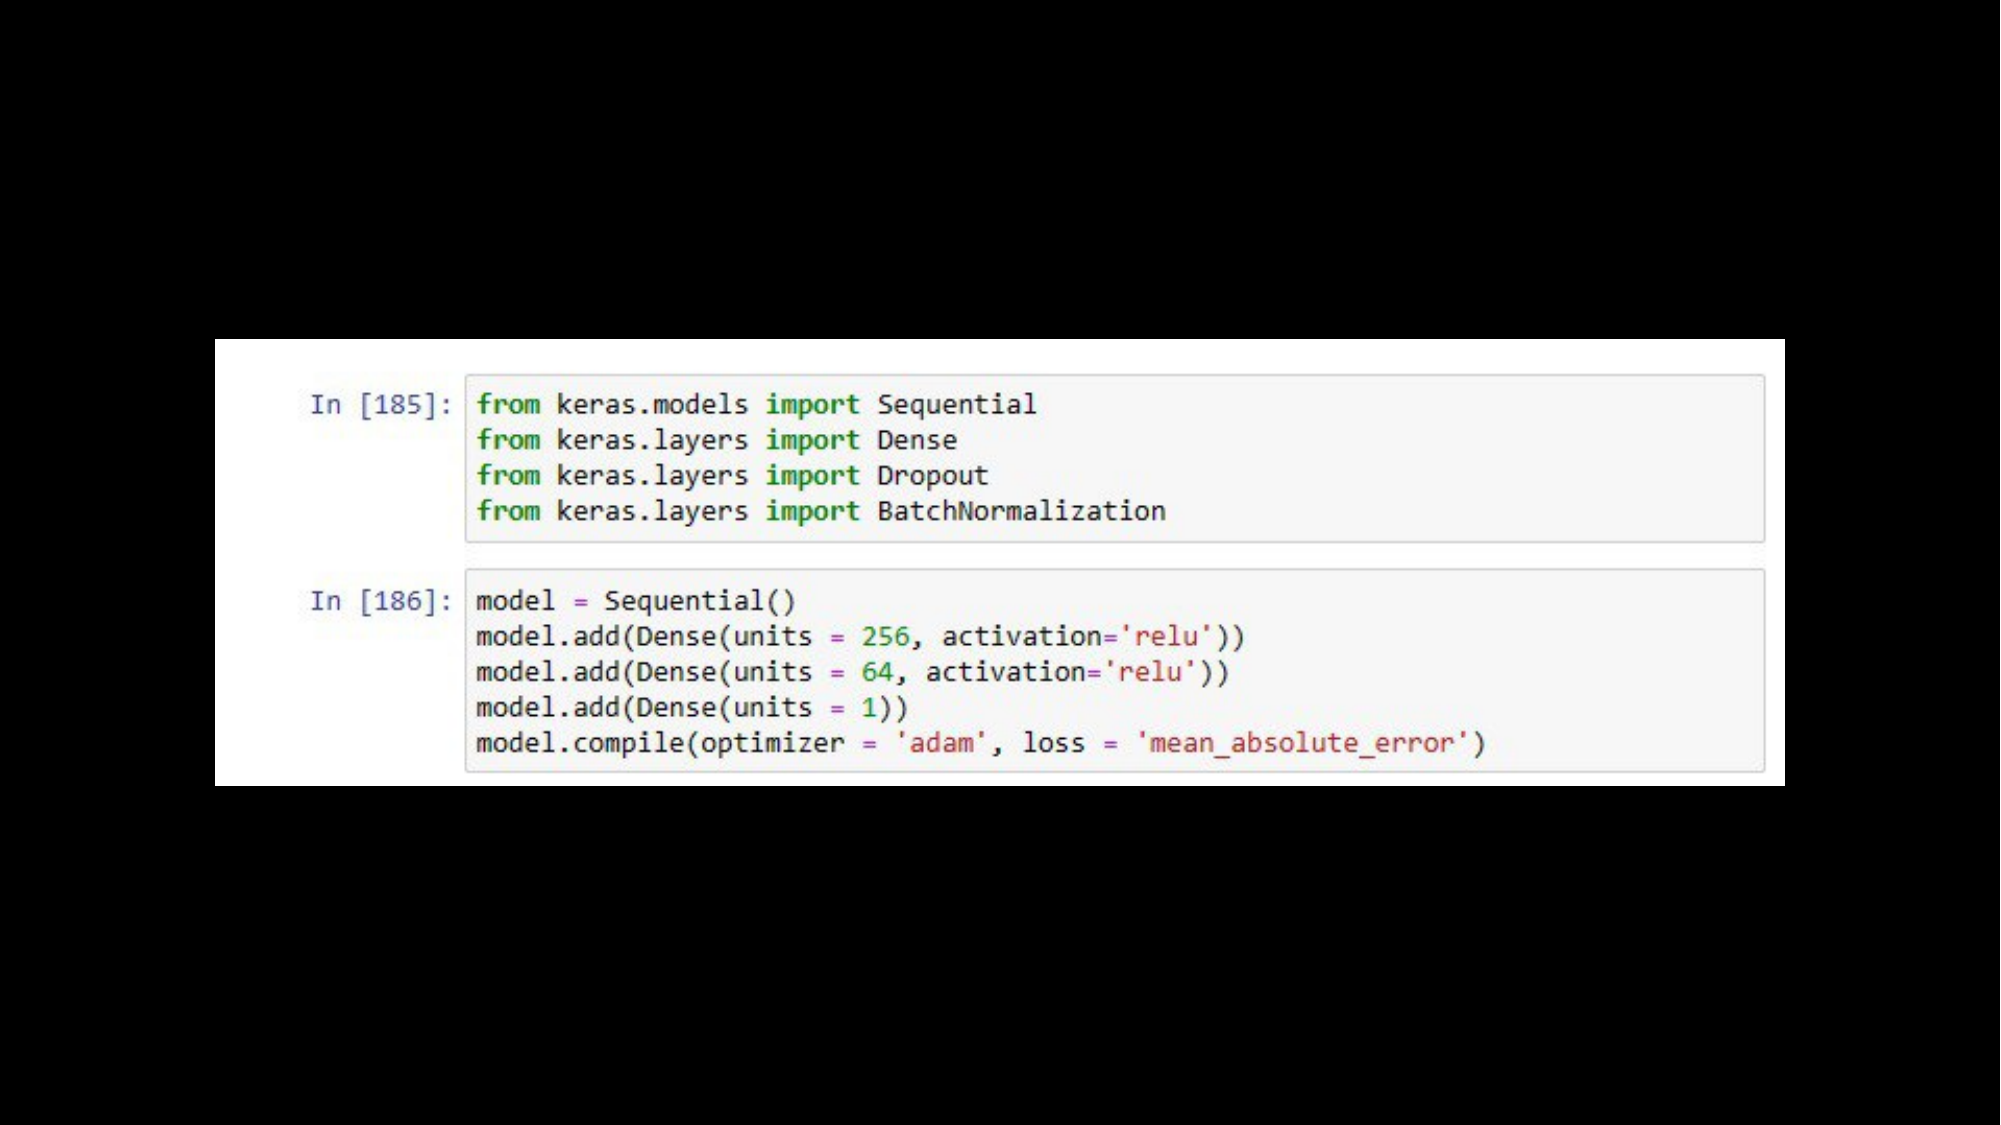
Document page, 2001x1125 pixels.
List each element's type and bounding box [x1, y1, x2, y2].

picture [215, 339, 1785, 786]
